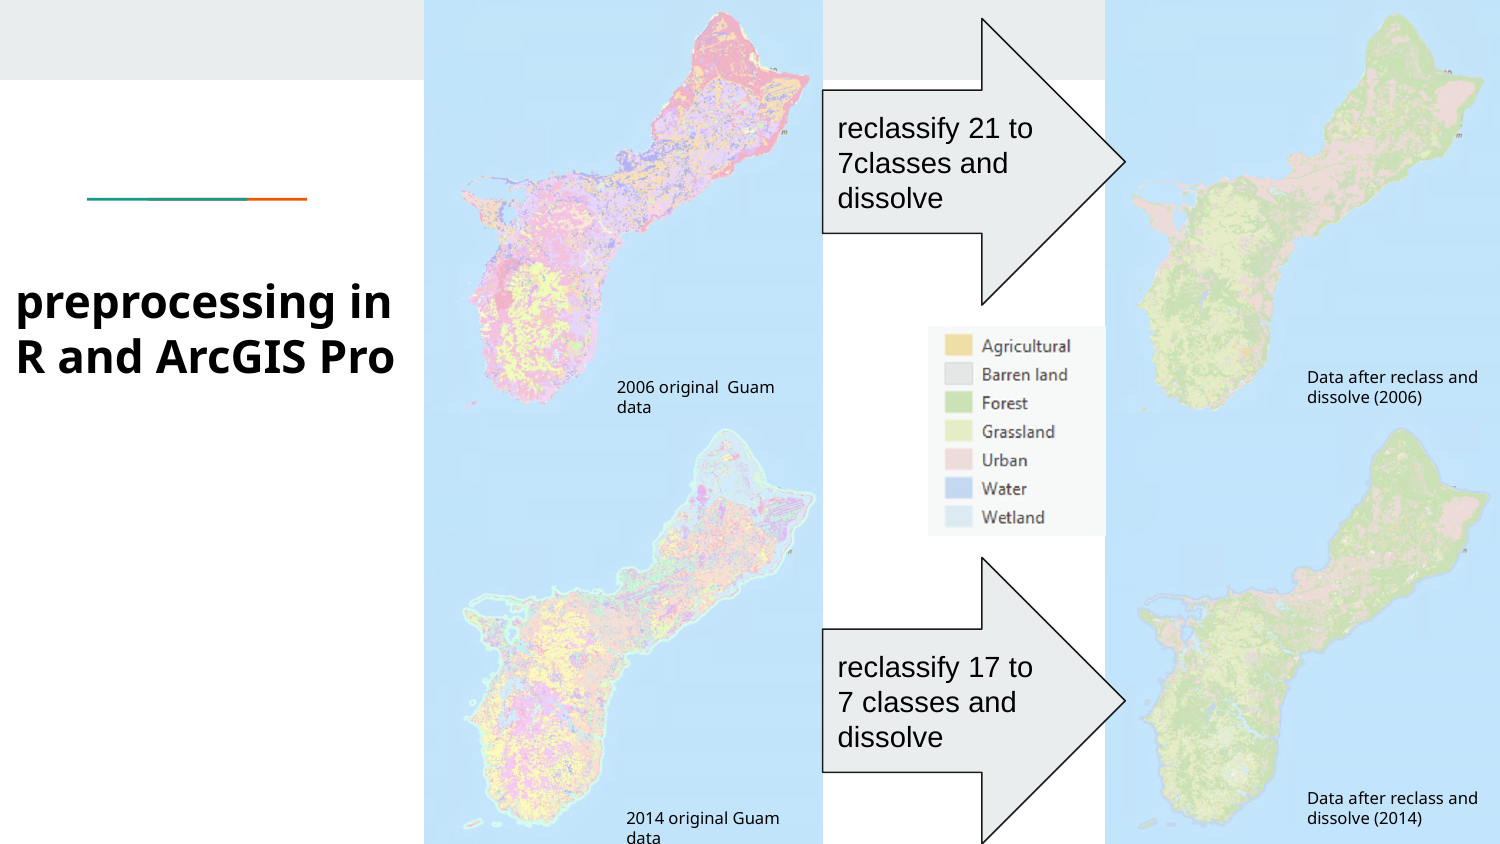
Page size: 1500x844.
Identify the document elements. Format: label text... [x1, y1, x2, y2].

picture [423, 0, 823, 844]
text_box reclassify 17 to 7 classes and dissolve [829, 557, 1099, 844]
picture [928, 0, 1500, 844]
text_box preprocessing in R and ArcGIS Pro [0, 257, 418, 398]
text_box reclassify 21 to 7classes and dissolve [829, 18, 1099, 306]
